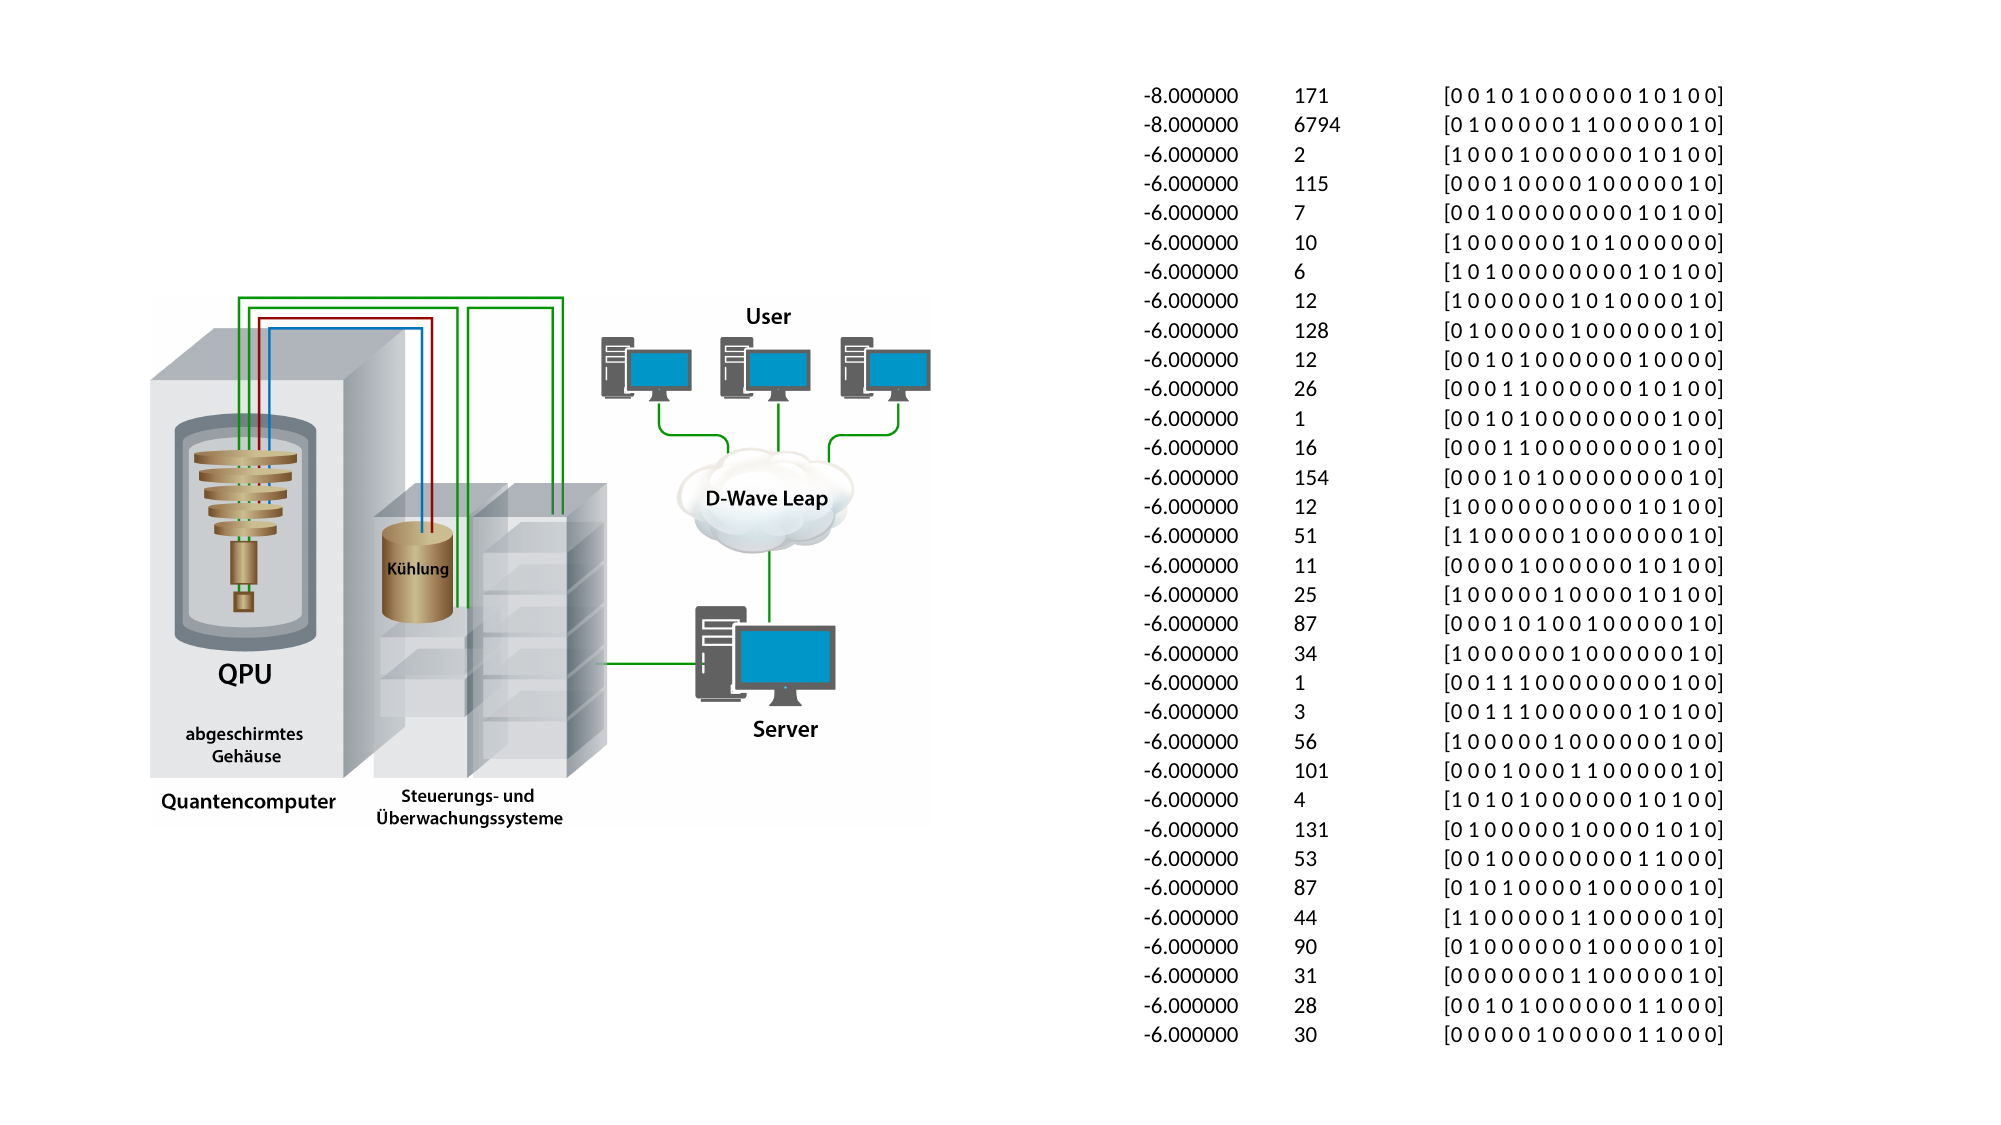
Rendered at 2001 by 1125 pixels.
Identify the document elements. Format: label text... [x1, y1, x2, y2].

text_box -8.000000 171 [0 0 1 0 1 0 0 0 0 0 0 1 0 1 0 0] -8.000000 6794 [0 1 0 0 0 0 0 1 1 0 0 0 0 0 1 0] -6.000000 2 [1 0 0 0 1 0 0 0 0 0 0 1 0 1 0 0] -6.000000 115 [0 0 0 1 0 0 0 0 1 0 0 0 0 0 1 0] -6.000000 7 [0 0 1 0 0 0 0 0 0 0 0 1 0 1 0 0] -6.000000 10 [1 0 0 0 0 0 0 1 0 1 0 0 0 0 0 0] -6.000000 6 [1 0 1 0 0 0 0 0 0 0 0 1 0 1 0 0] -6.000000 12 [1 0 0 0 0 0 0 1 0 1 0 0 0 0 1 0] -6.000000 128 [0 1 0 0 0 0 0 1 0 0 0 0 0 0 1 0] -6.000000 12 [0 0 1 0 1 0 0 0 0 0 0 1 0 0 0 0] -6.000000 26 [0 0 0 1 1 0 0 0 0 0 0 1 0 1 0 0] -6.000000 1 [0 0 1 0 1 0 0 0 0 0 0 0 0 1 0 0] -6.000000 16 [0 0 0 1 1 0 0 0 0 0 0 0 0 1 0 0] -6.000000 154 [0 0 0 1 0 1 0 0 0 0 0 0 0 0 1 0] -6.000000 12 [1 0 0 0 0 0 0 0 0 0 0 1 0 1 0 0] -6.000000 51 [1 1 0 0 0 0 0 1 0 0 0 0 0 0 1 0] -6.000000 11 [0 0 0 0 1 0 0 0 0 0 0 1 0 1 0 0] -6.000000 25 [1 0 0 0 0 0 1 0 0 0 0 1 0 1 0 0] -6.000000 87 [0 0 0 1 0 1 0 0 1 0 0 0 0 0 1 0] -6.000000 34 [1 0 0 0 0 0 0 1 0 0 0 0 0 0 1 0] -6.000000 1 [0 0 1 1 1 0 0 0 0 0 0 0 0 1 0 0] -6.000000 3 [0 0 1 1 1 0 0 0 0 0 0 1 0 1 0 0] -6.000000 56 [1 0 0 0 0 0 1 0 0 0 0 0 0 1 0 0] -6.000000 101 [0 0 0 1 0 0 0 1 1 0 0 0 0 0 1 0] -6.000000 4 [1 0 1 0 1 0 0 0 0 0 0 1 0 1 0 0] -6.000000 131 [0 1 0 0 0 0 0 1 0 0 0 0 1 0 1 0] -6.000000 53 [0 0 1 0 0 0 0 0 0 0 0 1 1 0 0 0] -6.000000 87 [0 1 0 1 0 0 0 0 1 0 0 0 0 0 1 0] -6.000000 44 [1 1 0 0 0 0 0 1 1 0 0 0 0 0 1 0] -6.000000 90 [0 1 0 0 0 0 0 0 1 0 0 0 0 0 1 0] -6.000000 31 [0 0 0 0 0 0 0 1 1 0 0 0 0 0 1 0] -6.000000 28 [0 0 1 0 1 0 0 0 0 0 0 1 1 0 0 0] -6.000000 30 [0 0 0 0 0 1 0 0 0 0 0 1 1 0 0 0] [1128, 71, 1766, 1054]
picture [150, 296, 933, 829]
